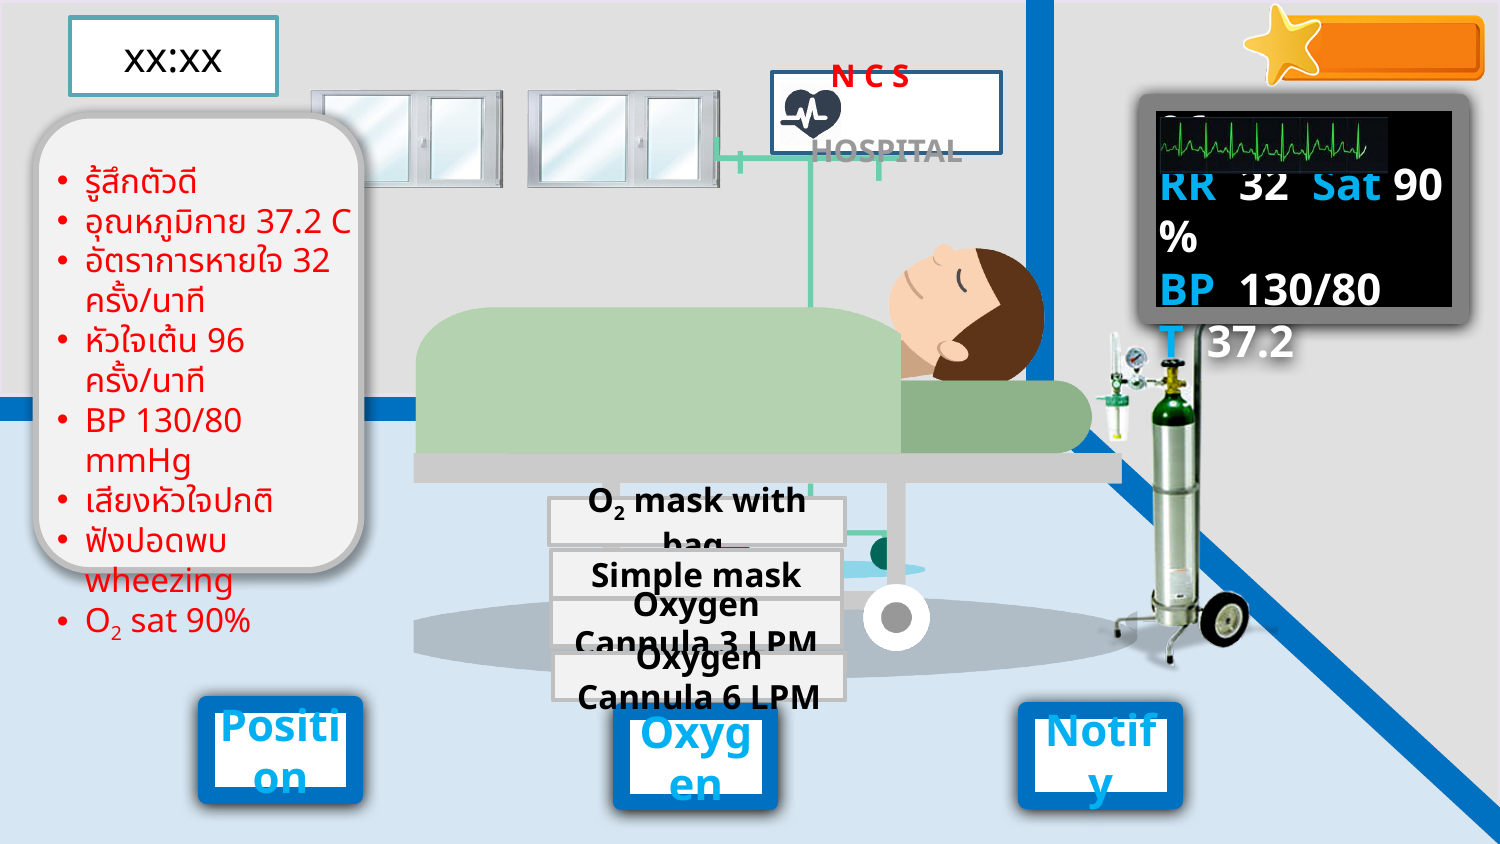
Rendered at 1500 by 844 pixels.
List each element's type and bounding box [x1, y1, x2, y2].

picture [778, 82, 842, 146]
picture [278, 89, 751, 188]
text_box [683, 116, 926, 235]
text_box [1232, 0, 1499, 96]
text_box [0, 0, 1500, 844]
picture [413, 237, 1279, 704]
picture [1158, 116, 1389, 175]
